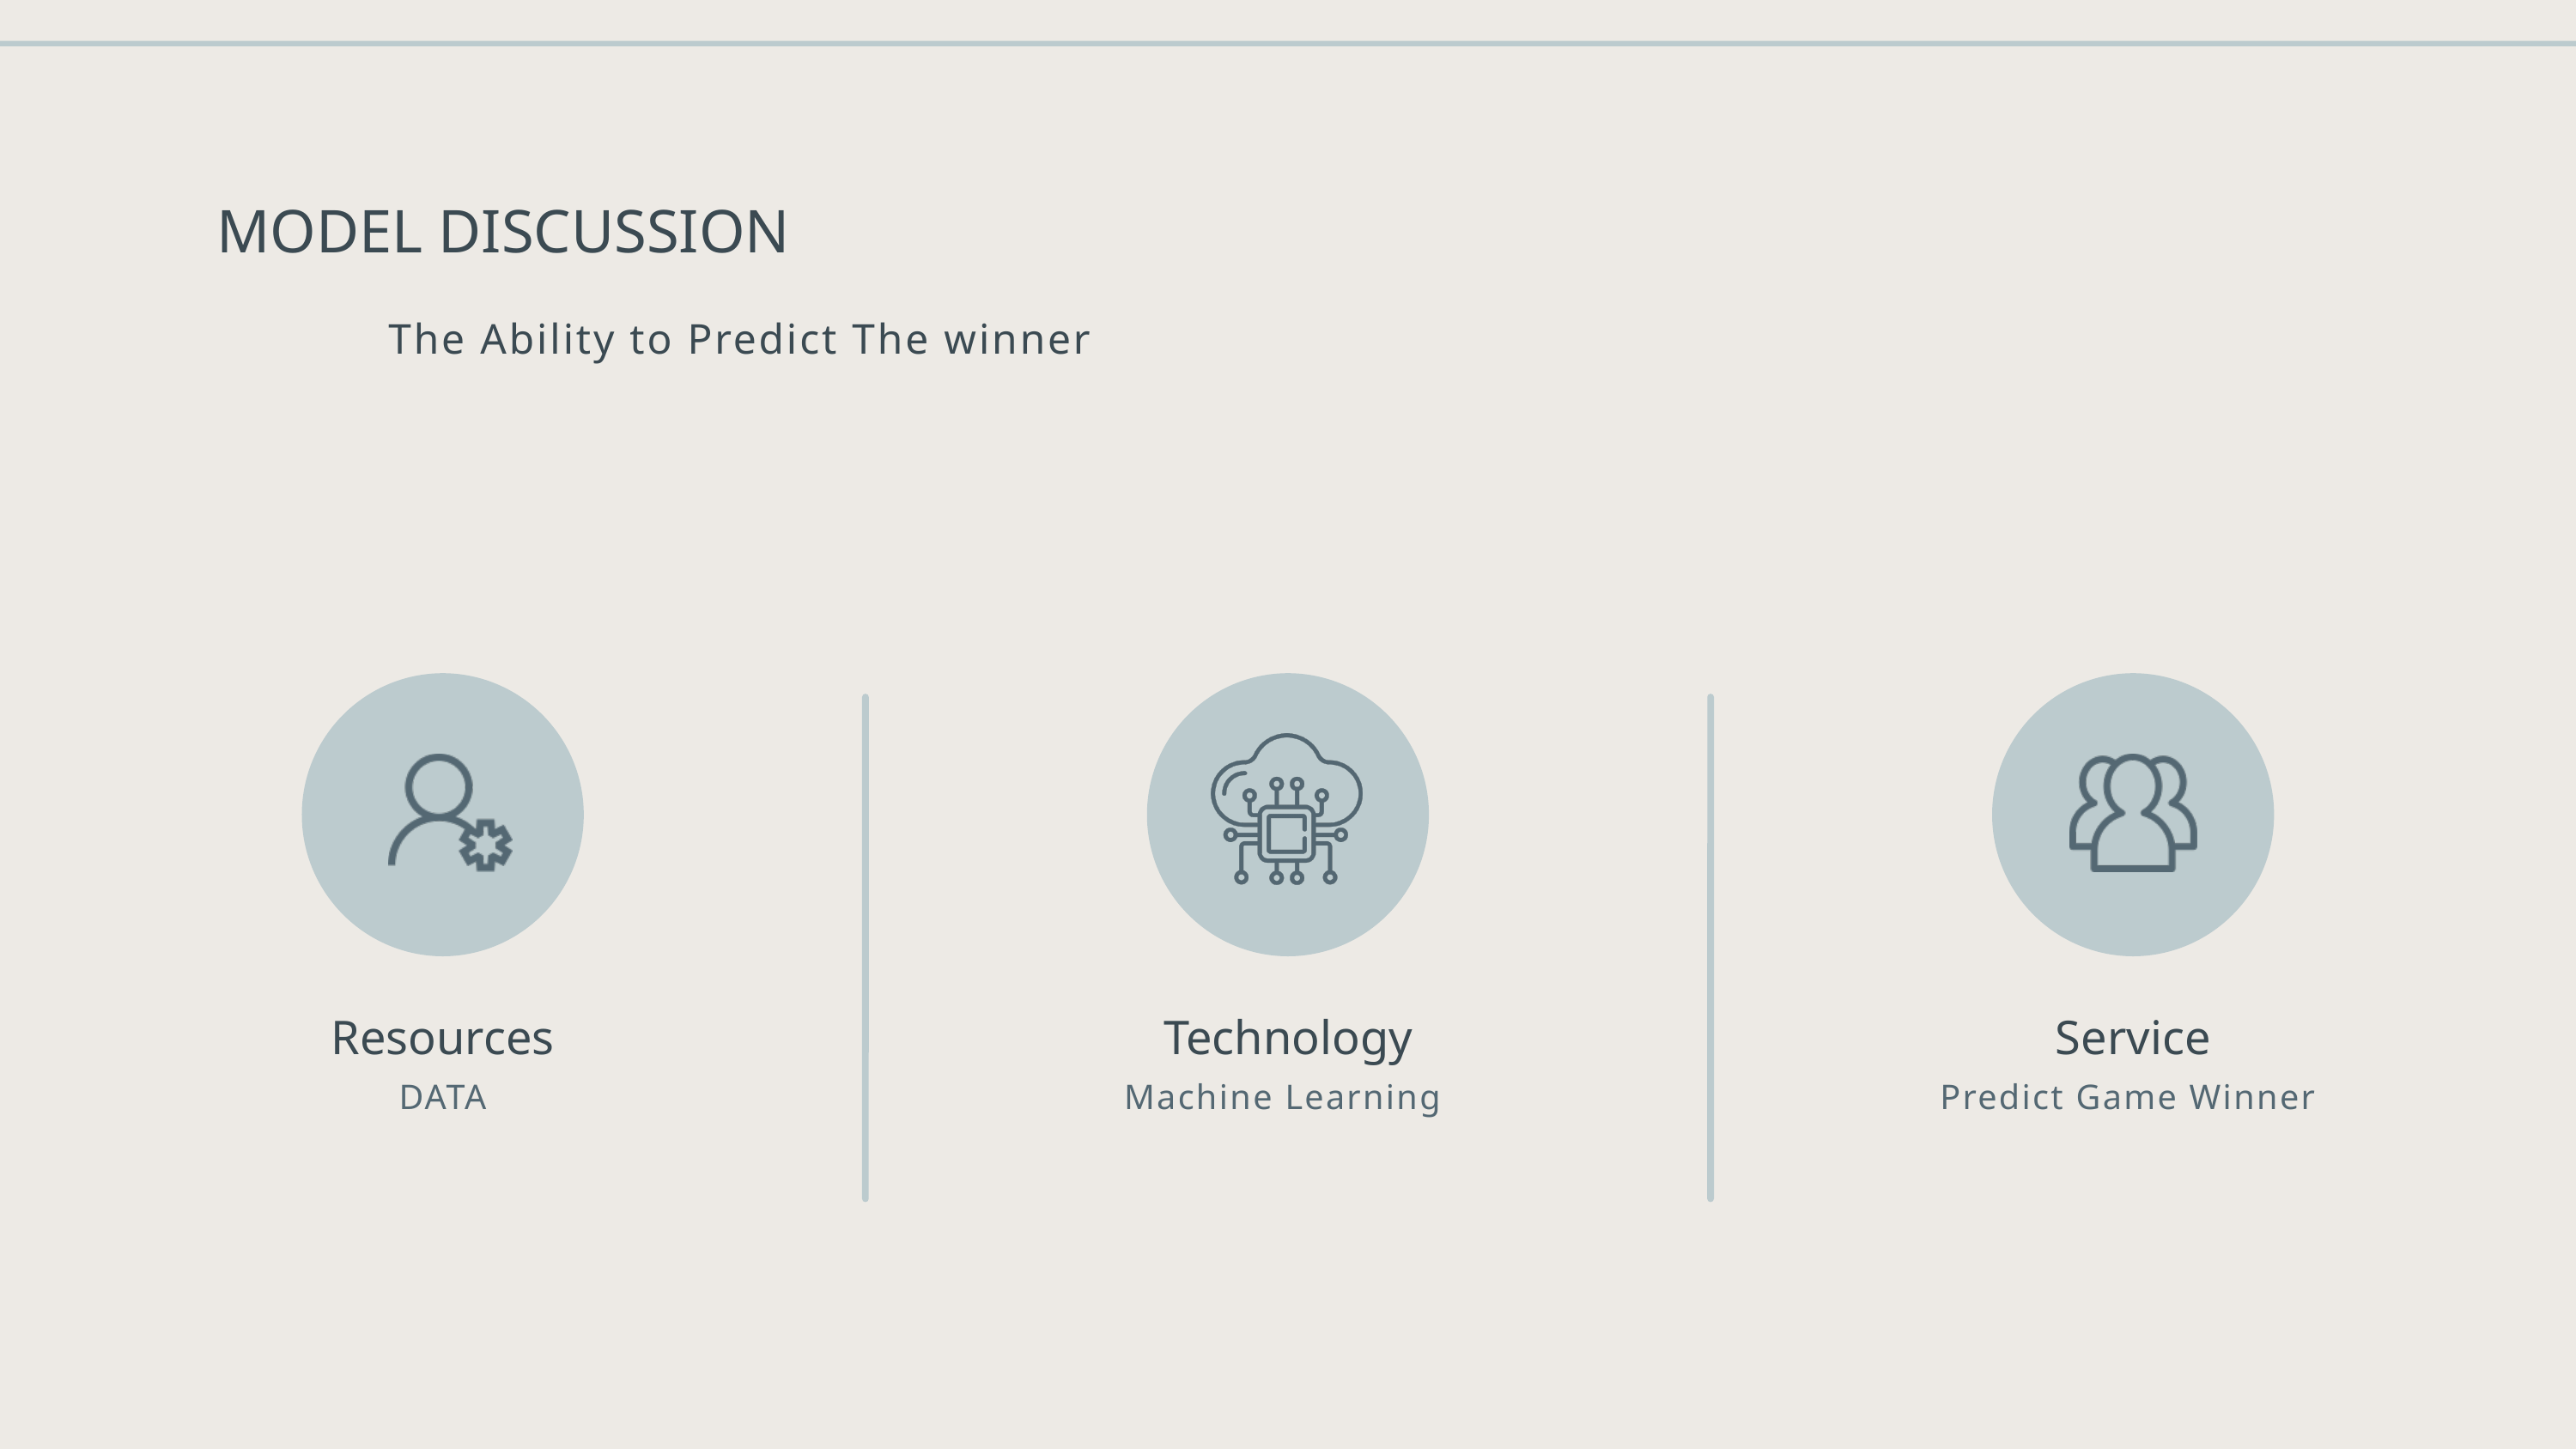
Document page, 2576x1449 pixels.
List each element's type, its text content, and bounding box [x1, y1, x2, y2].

picture [2069, 753, 2197, 872]
picture [1211, 733, 1363, 886]
text_box Service [1907, 998, 2360, 1064]
text_box Machine Learning [981, 1073, 1595, 1117]
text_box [1991, 672, 2275, 957]
picture [388, 753, 513, 872]
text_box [301, 672, 585, 957]
text_box Predict Game Winner [1826, 1073, 2440, 1117]
text_box Resources [216, 998, 669, 1064]
text_box Technology [1022, 998, 1554, 1064]
text_box MODEL DISCUSSION [216, 181, 1062, 265]
text_box The Ability to Predict The winner [388, 310, 1289, 363]
text_box DATA [136, 1073, 750, 1117]
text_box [1145, 672, 1431, 957]
